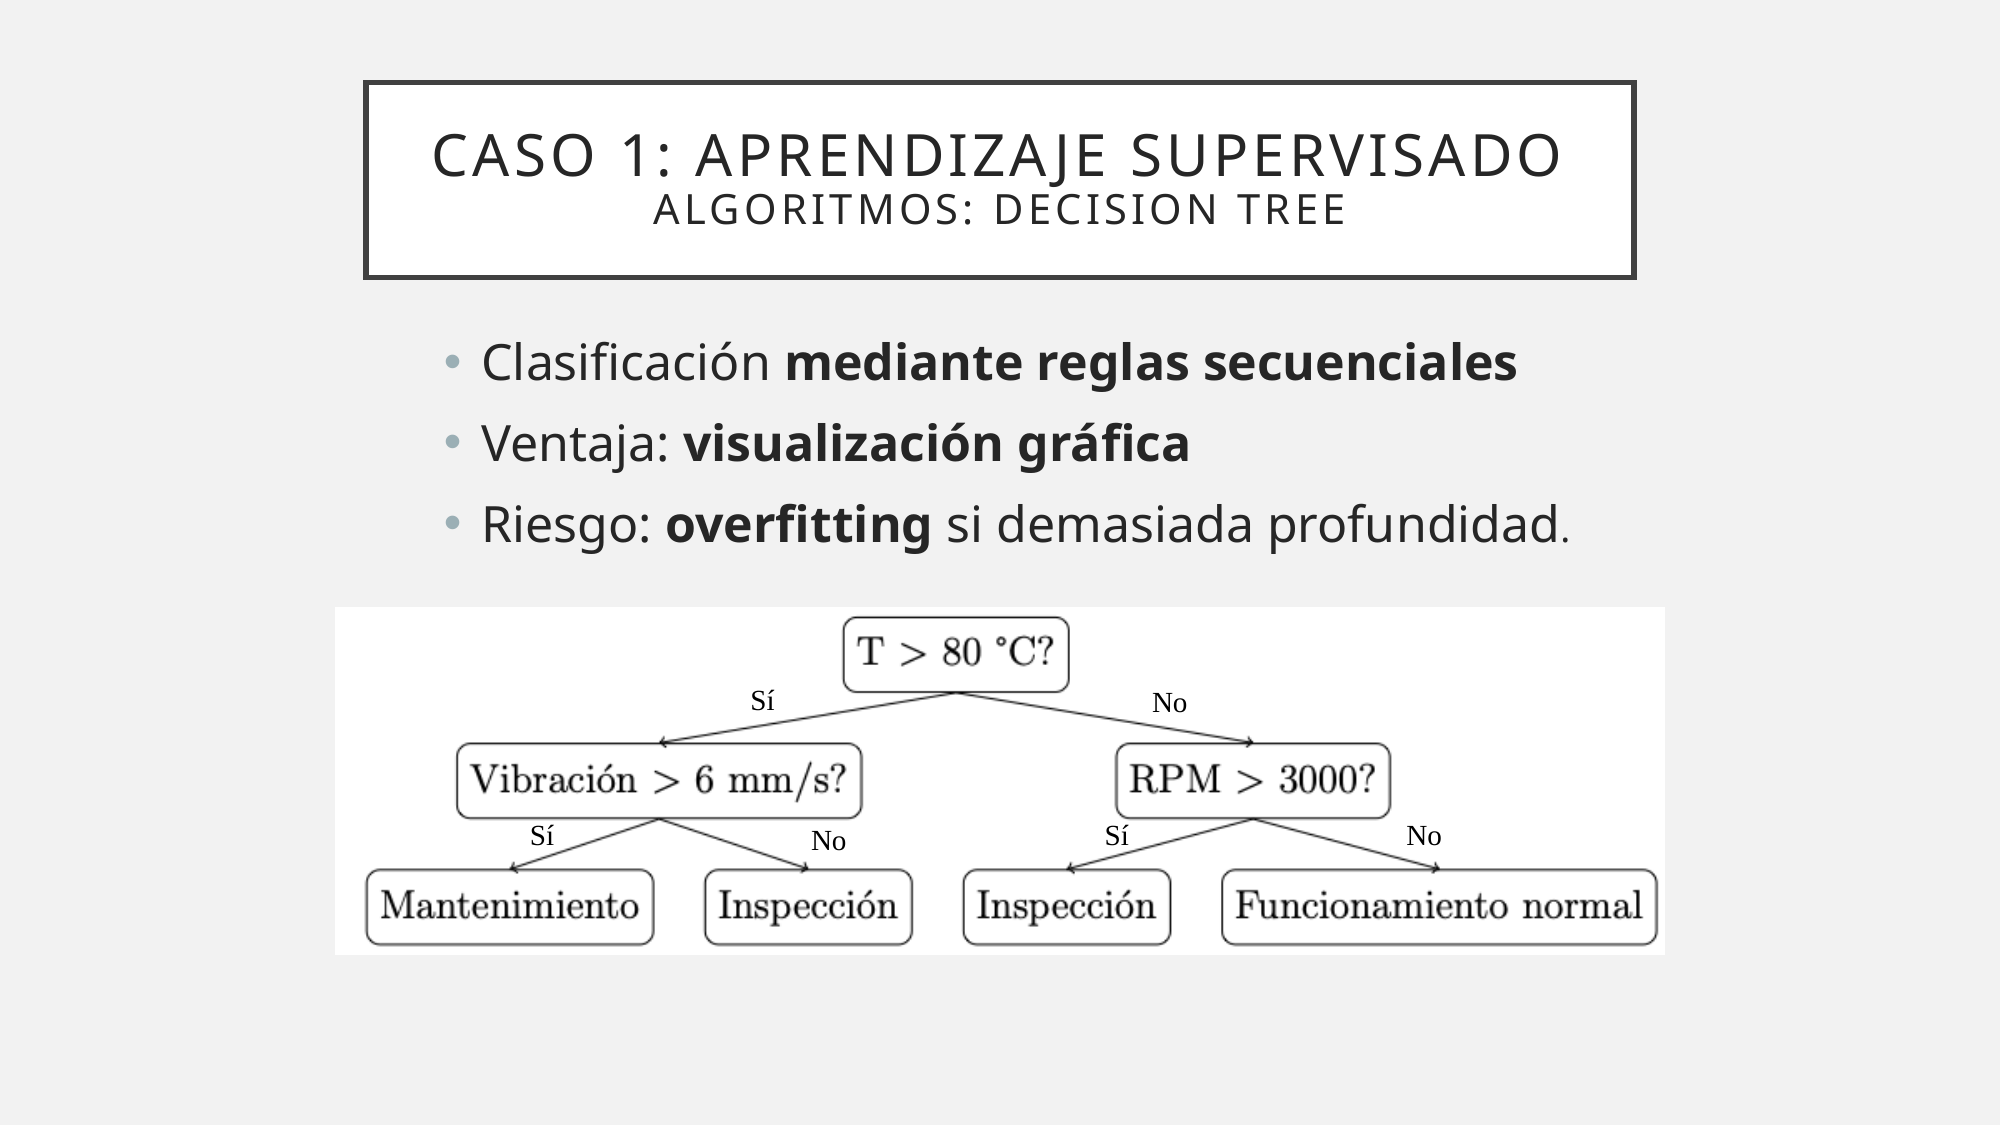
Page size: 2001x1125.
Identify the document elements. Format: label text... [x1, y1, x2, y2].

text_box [335, 607, 1665, 955]
text_box Clasificación mediante reglas secuenciales Ventaja: visualización gráfica Riesgo: overfitting si demasiada profundidad. [429, 323, 1586, 560]
title Caso 1: Aprendizaje supervisado Algoritmos: Decision Tree [363, 80, 1637, 280]
